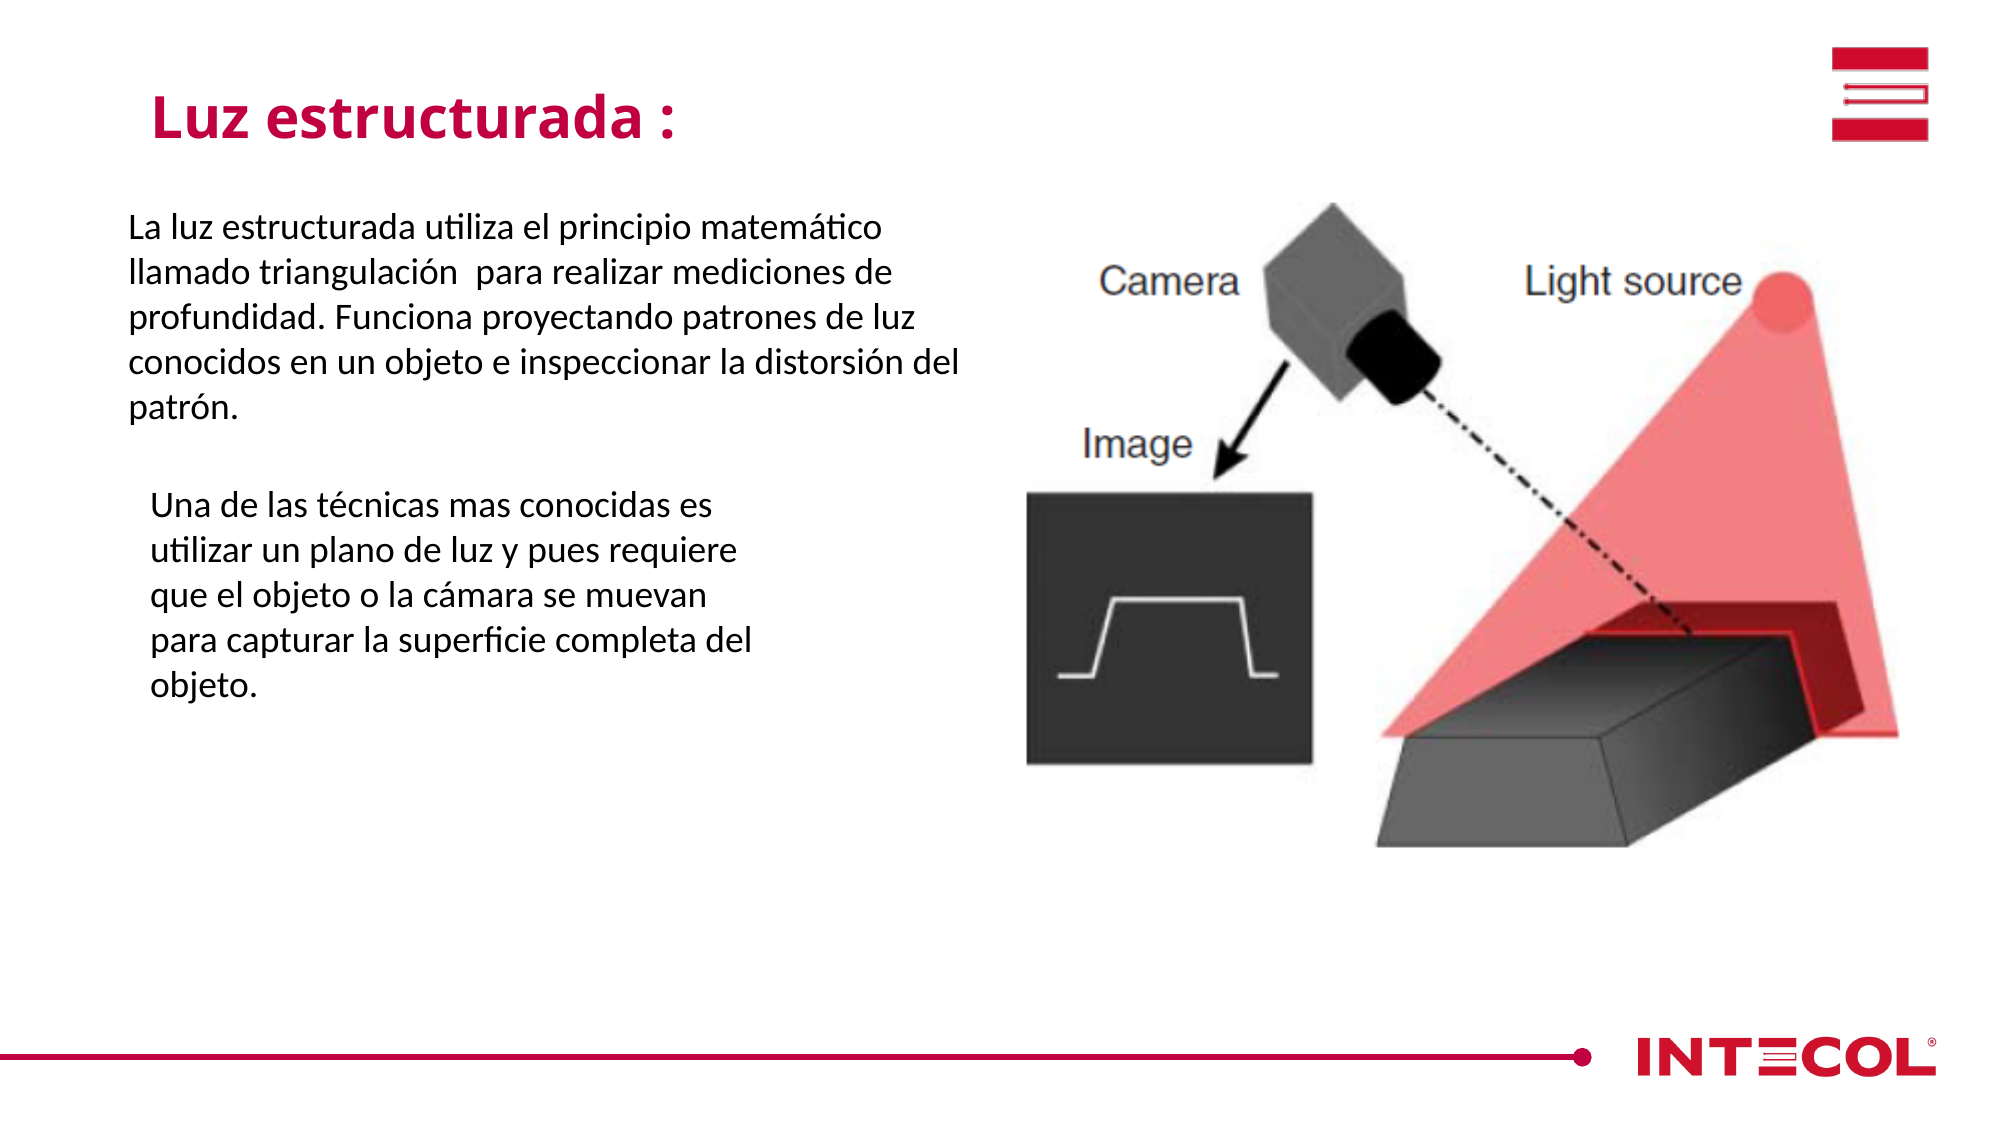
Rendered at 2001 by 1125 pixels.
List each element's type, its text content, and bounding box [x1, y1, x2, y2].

text_box Luz estructurada : [135, 72, 1642, 158]
picture [1631, 1024, 1945, 1090]
picture [967, 0, 1974, 890]
text_box La luz estructurada utiliza el principio matemático llamado triangulación para realizar mediciones de profundidad. Funciona proyectando patrones de luz conocidos en un objeto e inspeccionar la distorsión del patrón. [113, 194, 967, 434]
text_box Una de las técnicas mas conocidas es utilizar un plano de luz y pues requiere que el objeto o la cámara se muevan para capturar la superficie completa del objeto. [135, 472, 783, 713]
